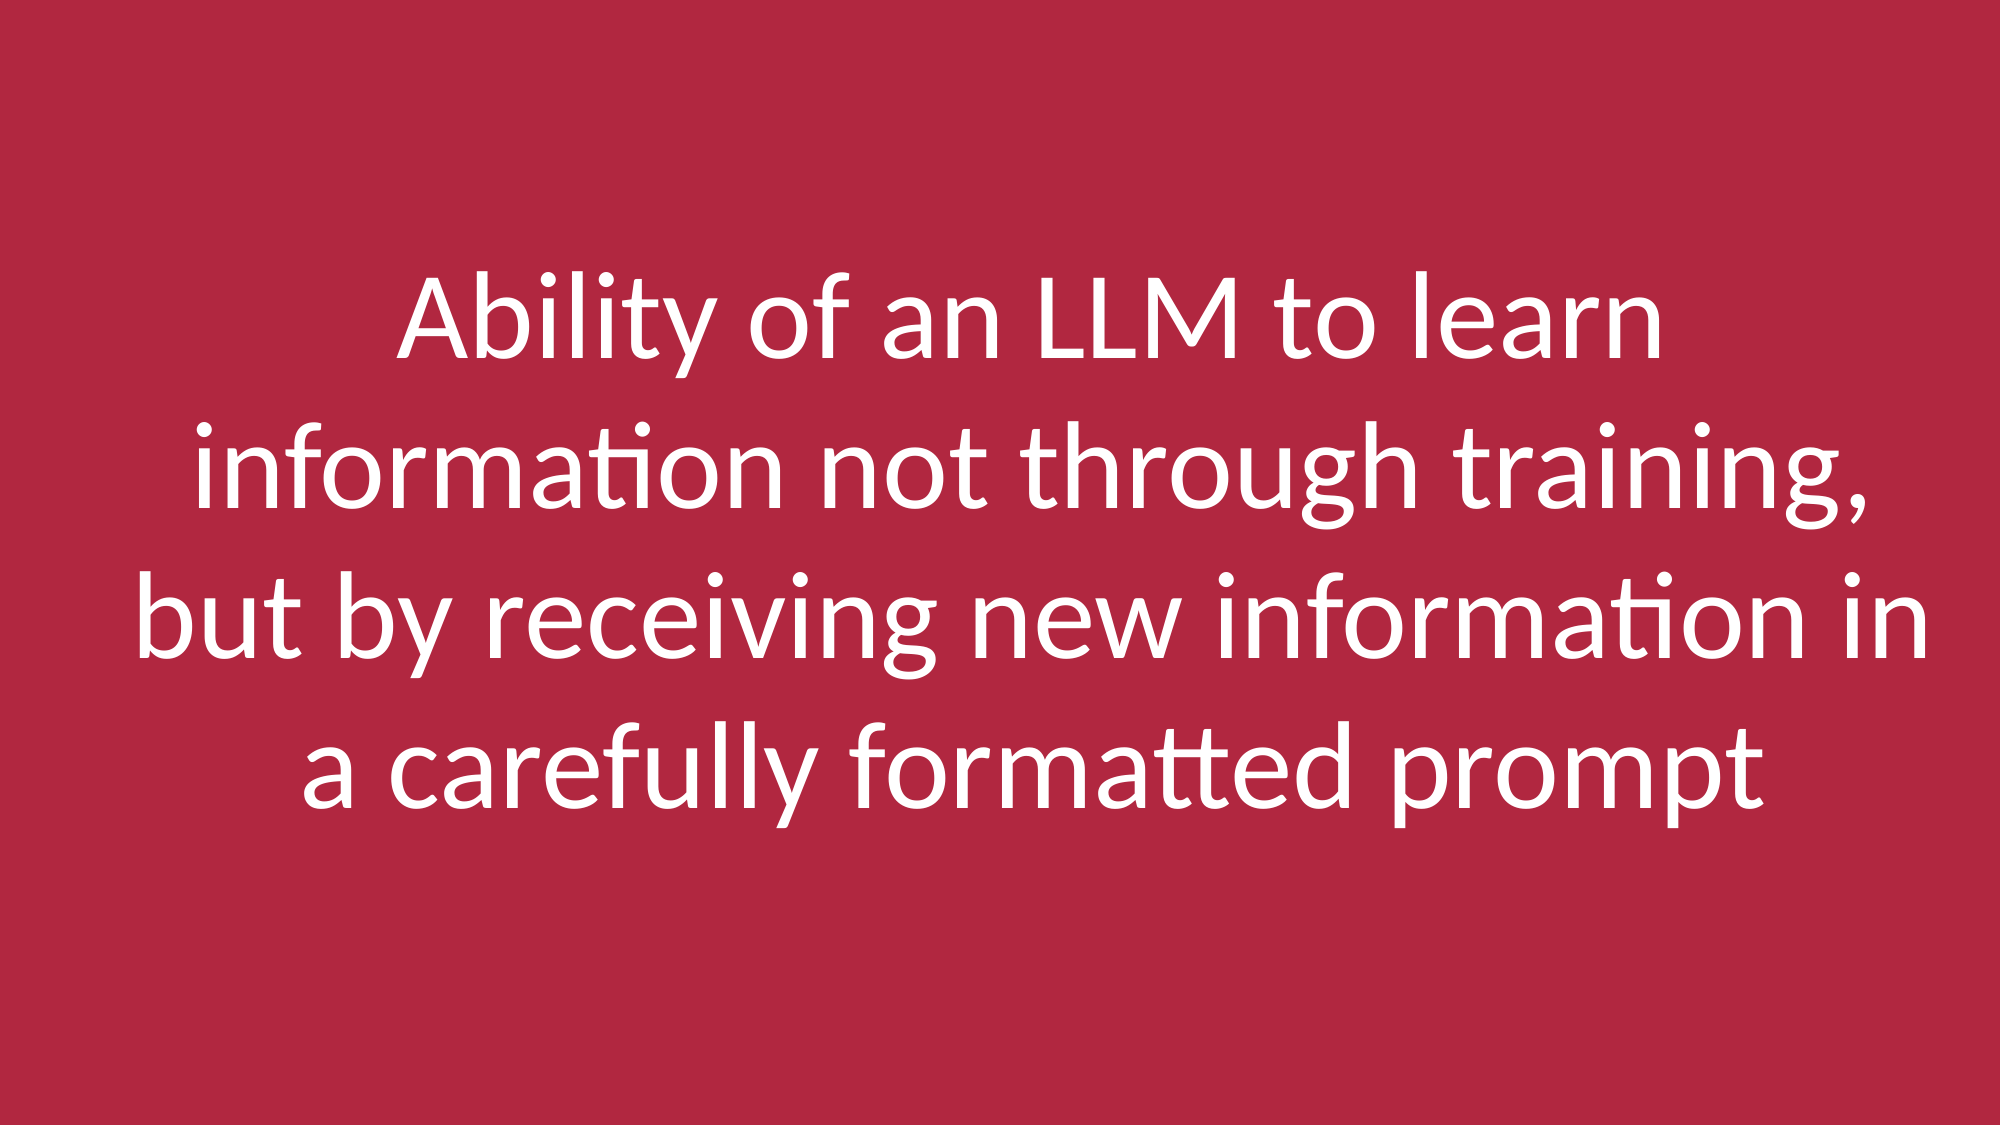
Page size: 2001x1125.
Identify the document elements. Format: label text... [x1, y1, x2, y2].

text_box Ability of an LLM to learn information not through training, but by receiving new information in a carefully formatted prompt [91, 226, 1975, 841]
